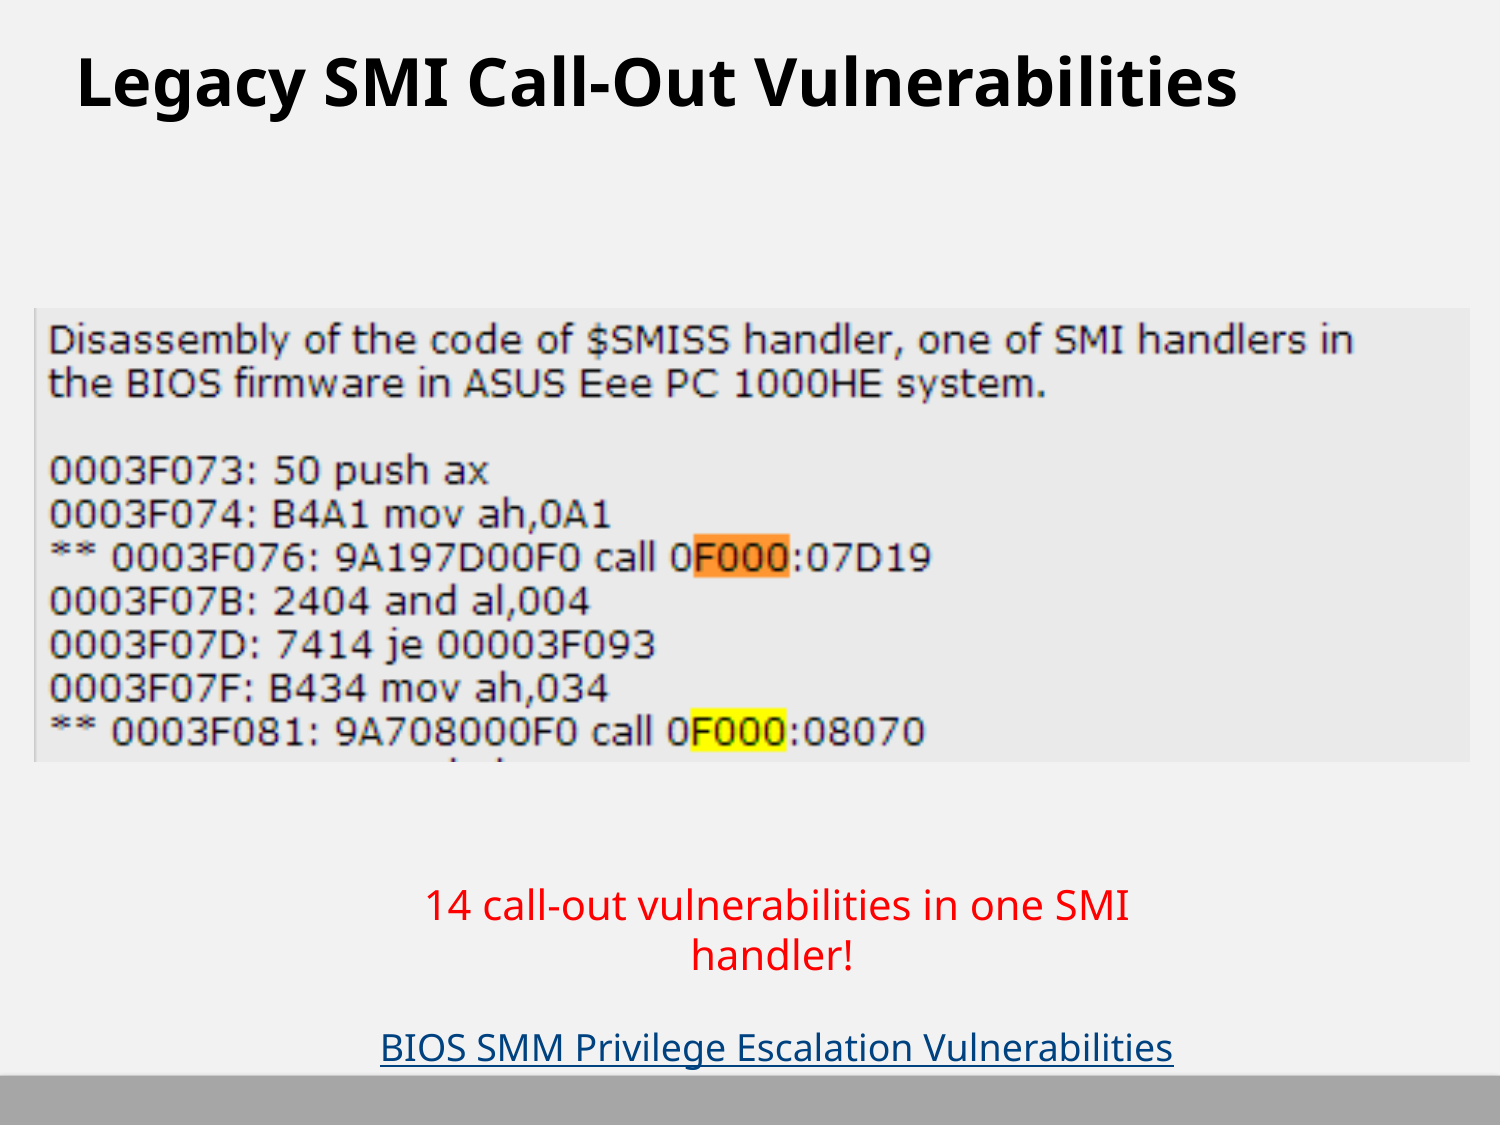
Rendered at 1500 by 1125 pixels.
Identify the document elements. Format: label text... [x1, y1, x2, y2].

title Legacy SMI Call-Out Vulnerabilities [75, 40, 1484, 203]
picture [34, 308, 1471, 762]
text_box 14 call-out vulnerabilities in one SMI handler! BIOS SMM Privilege Escalation Vulnerabilities [347, 871, 1207, 1083]
